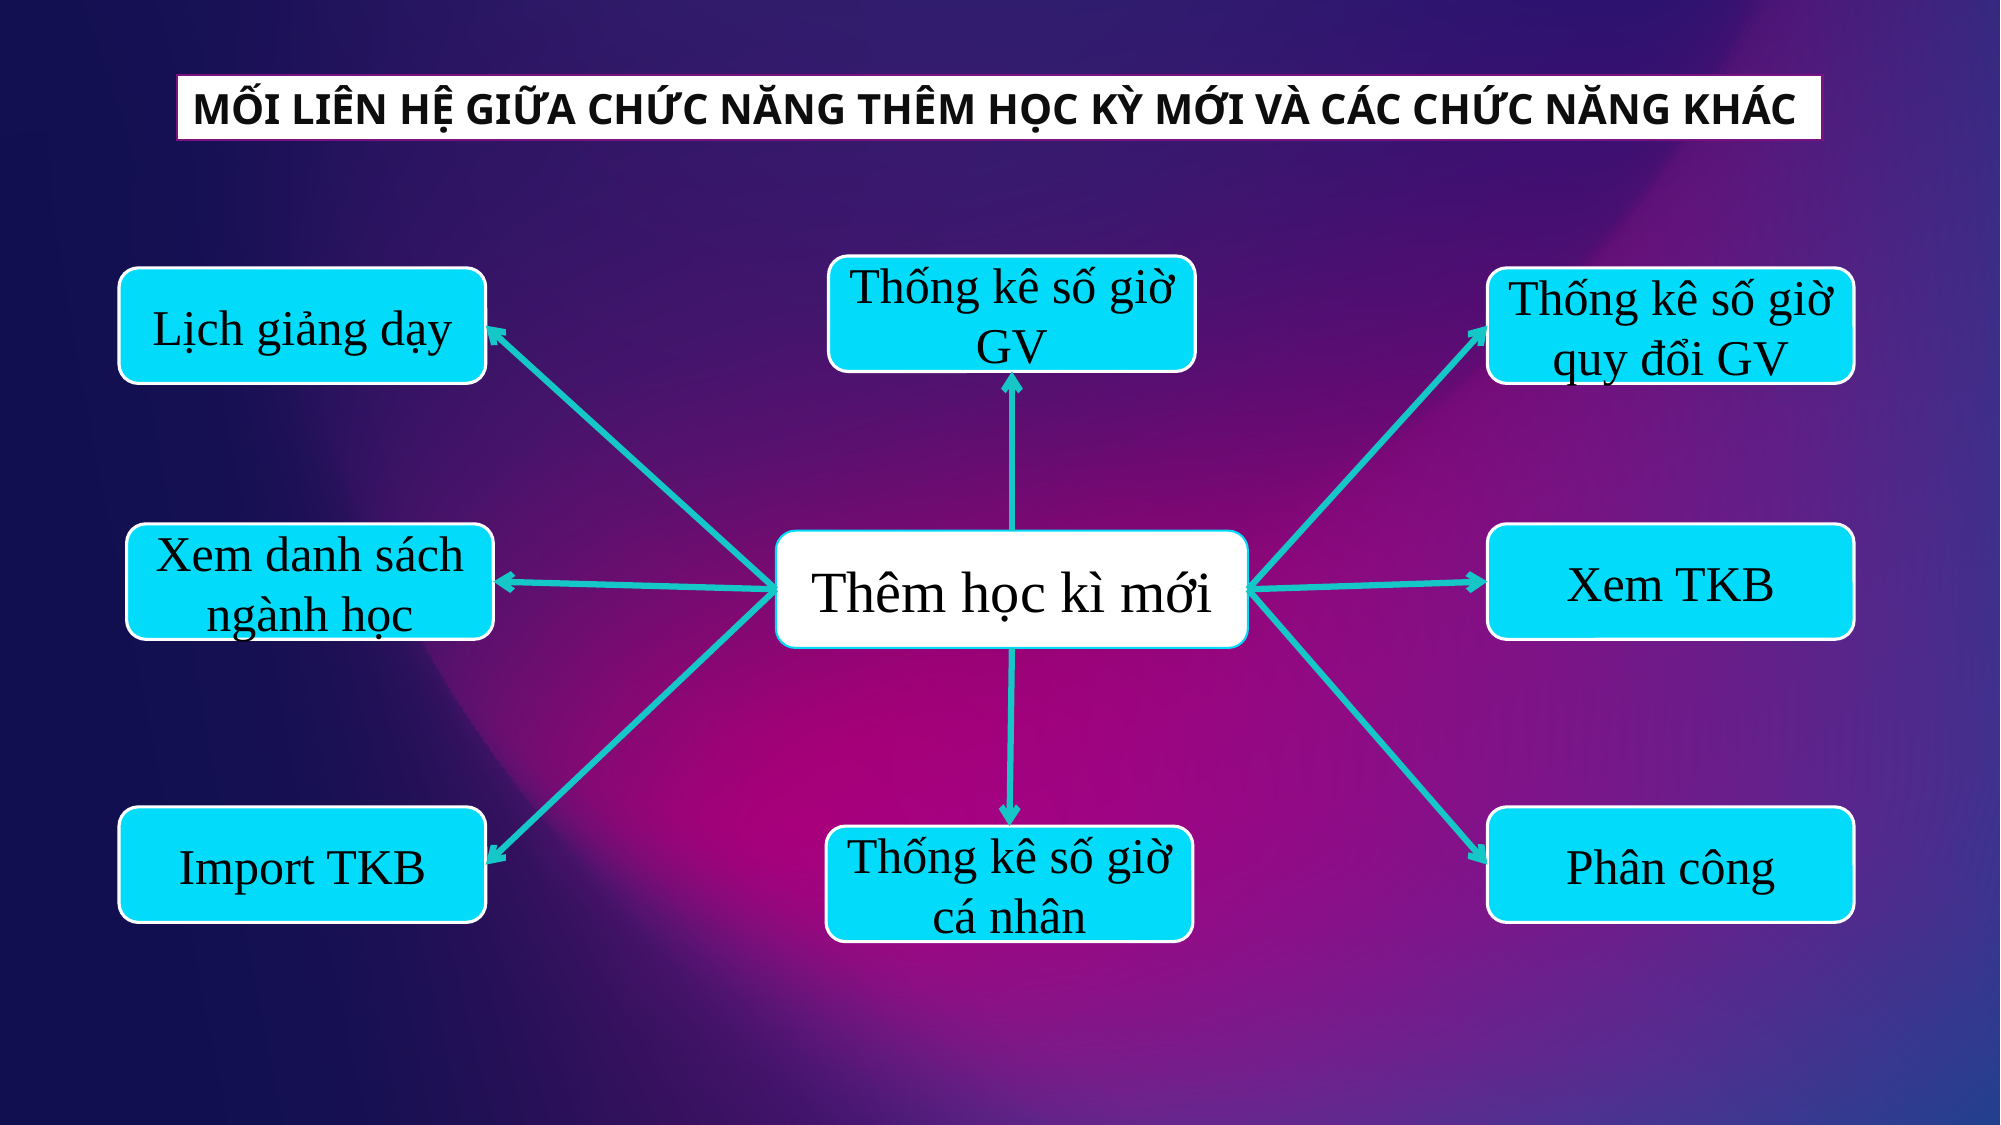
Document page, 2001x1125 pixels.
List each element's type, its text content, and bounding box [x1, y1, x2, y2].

text_box Import TKB [117, 805, 488, 924]
text_box Thống kê số giờ cá nhân [824, 824, 1195, 944]
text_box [1247, 581, 1488, 589]
picture [0, 0, 2000, 1125]
text_box Xem danh sách ngành học [125, 522, 485, 641]
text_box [1247, 325, 1488, 581]
text_box Thêm học kì mới [776, 529, 1247, 649]
text_box Phân công [1485, 805, 1856, 924]
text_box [493, 581, 776, 589]
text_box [485, 325, 776, 589]
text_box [485, 589, 776, 865]
text_box Xem TKB [1488, 522, 1856, 641]
text_box Thống kê số giờ quy đổi GV [1485, 266, 1856, 385]
text_box Lịch giảng dạy [117, 266, 488, 385]
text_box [1247, 589, 1488, 865]
text_box Thống kê số giờ GV [826, 254, 1197, 374]
text_box Mối liên hệ giữa chức năng Thêm học kỳ mới và các chức năng khác [176, 74, 1824, 141]
